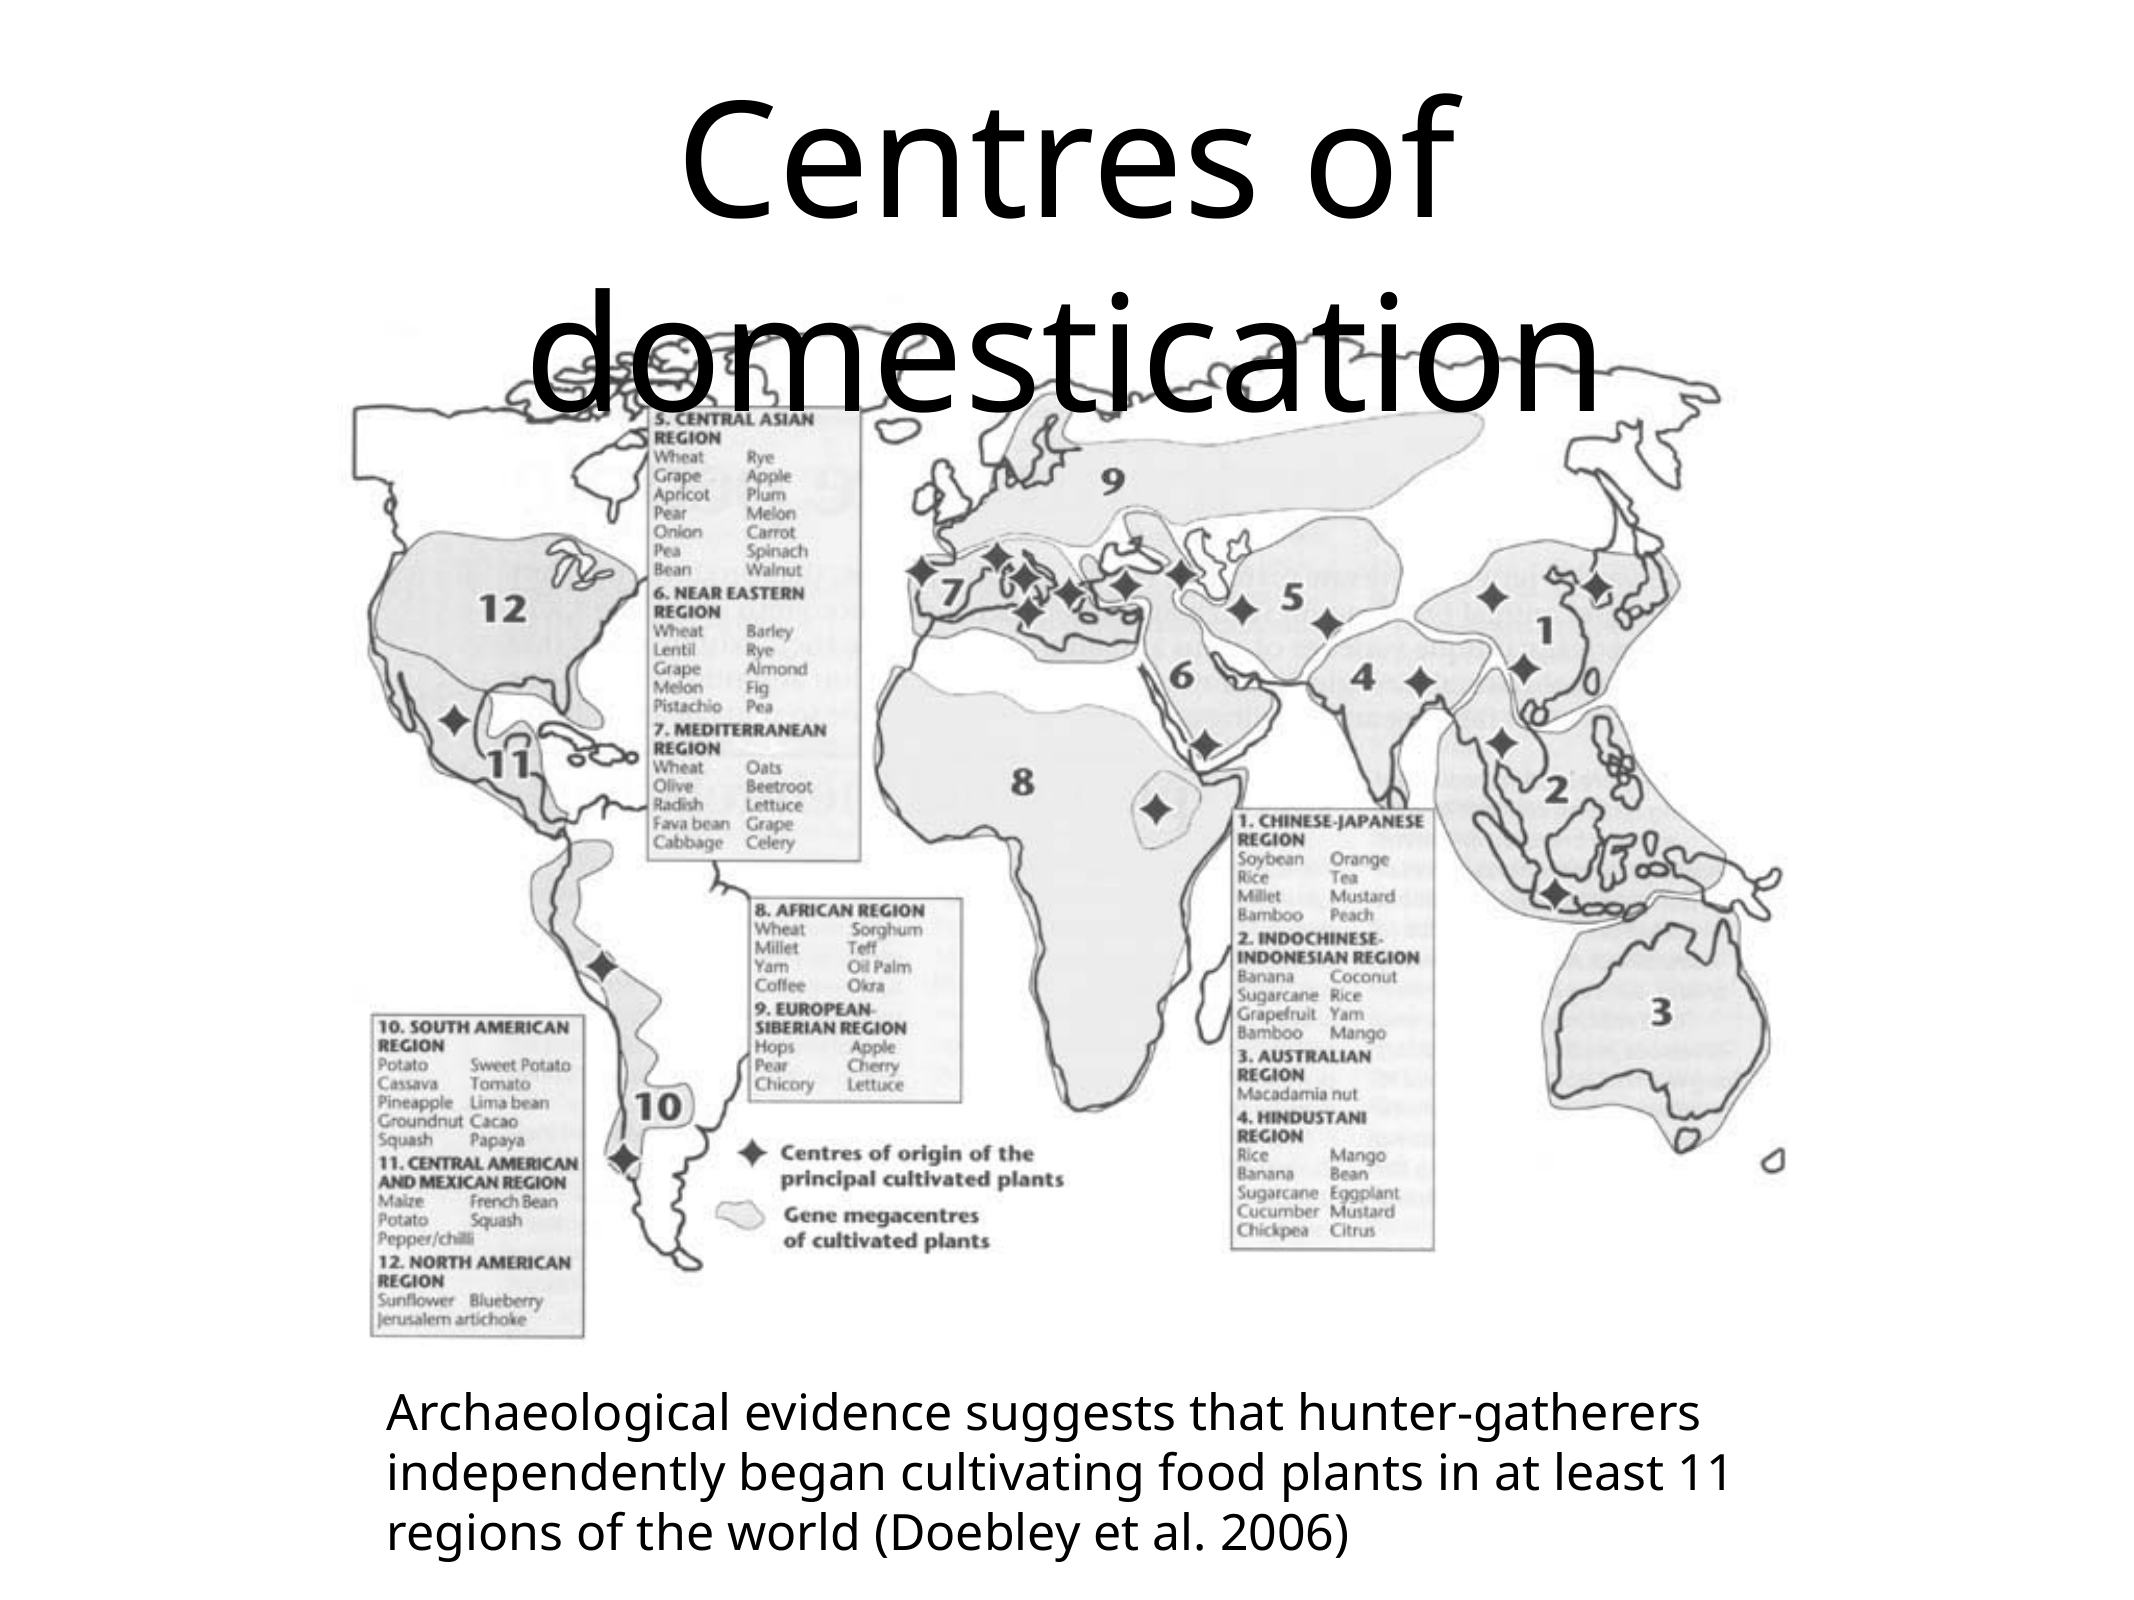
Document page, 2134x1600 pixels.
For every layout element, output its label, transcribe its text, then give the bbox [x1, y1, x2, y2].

title Centres of domestication [155, 72, 1978, 428]
picture [337, 253, 1796, 1347]
text_box Archaeological evidence suggests that hunter-gatherers independently began cultivating food plants in at least 11 regions of the world (Doebley et al. 2006) [378, 1372, 1755, 1570]
